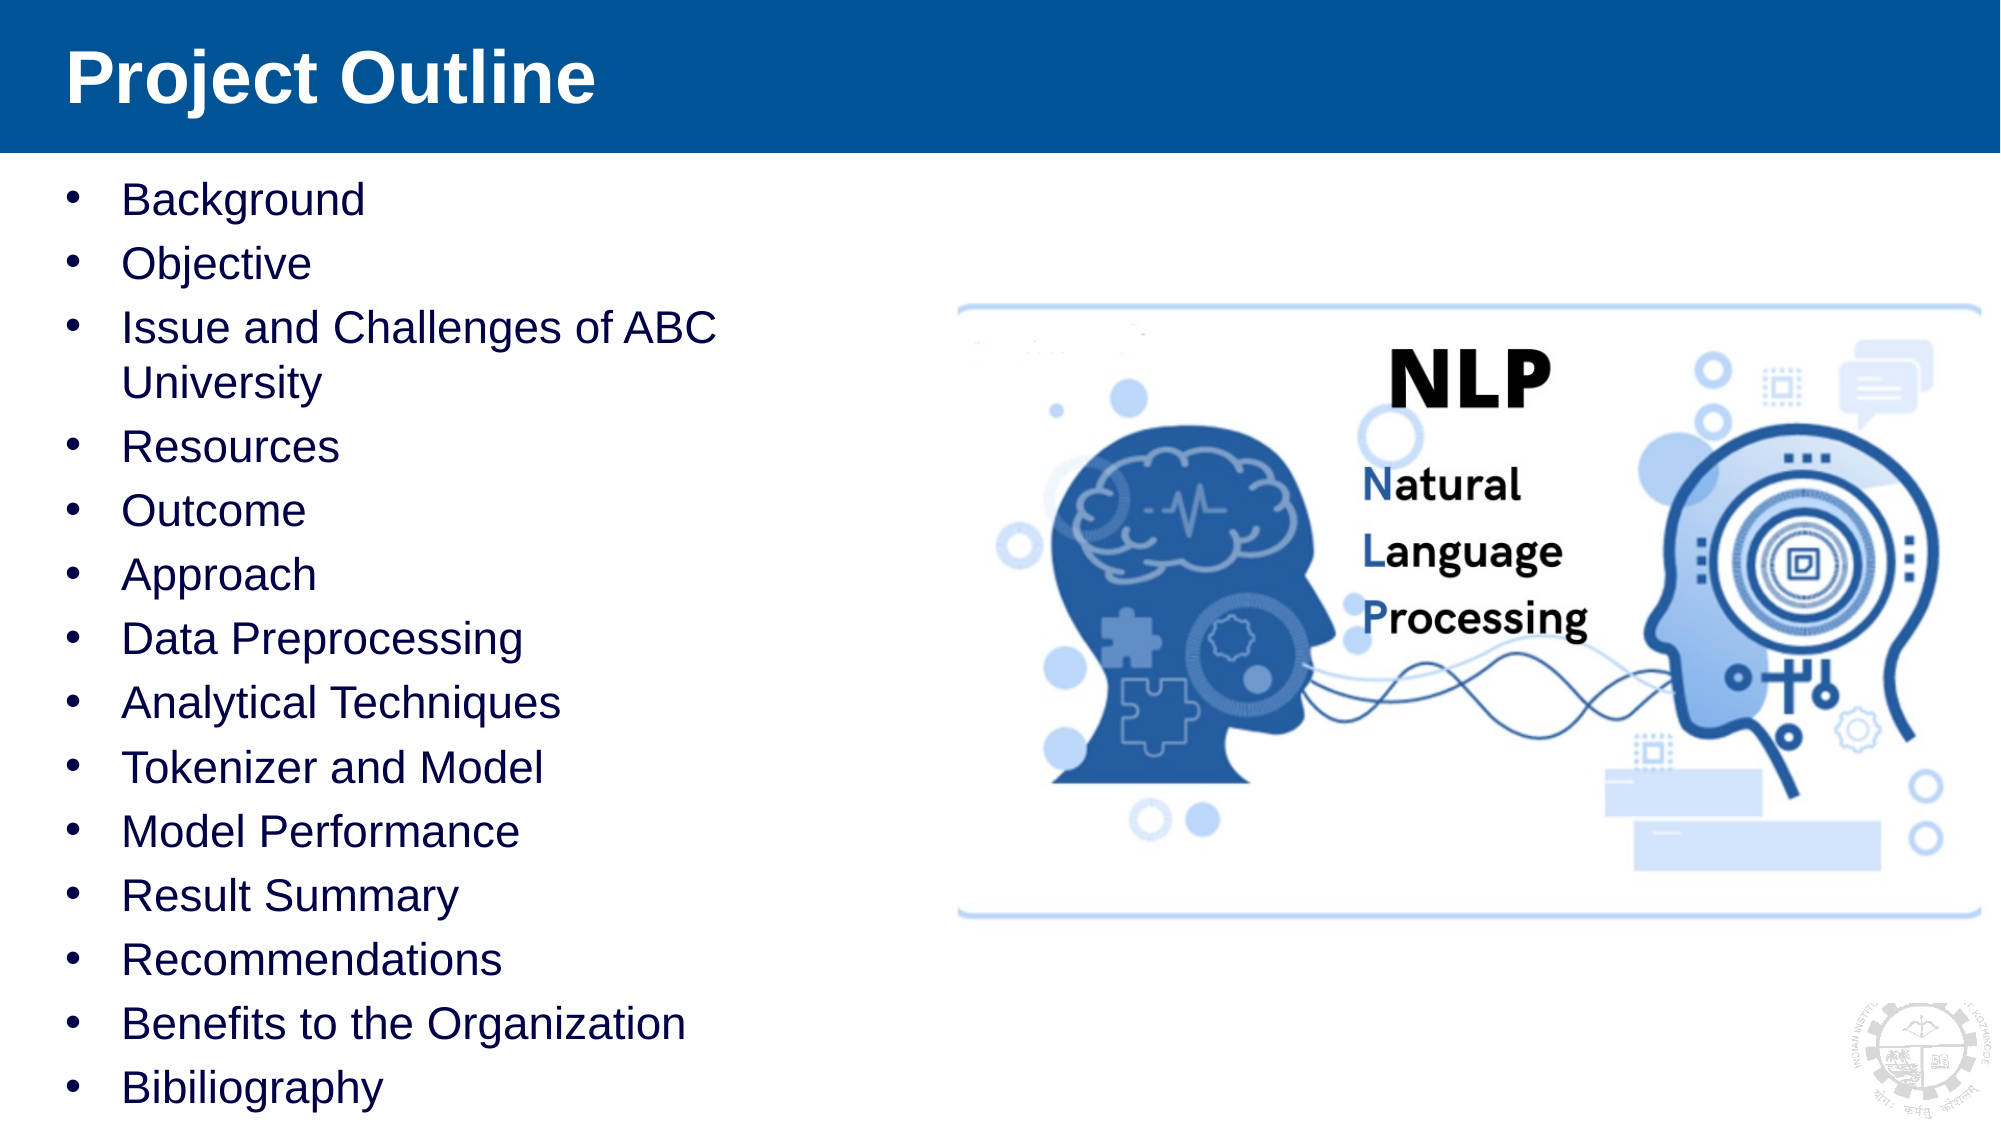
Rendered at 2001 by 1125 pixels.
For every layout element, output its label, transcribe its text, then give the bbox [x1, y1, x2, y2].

picture [939, 252, 2000, 1003]
list Background Objective Issue and Challenges of ABC University Resources Outcome Approach Data Preprocessing Analytical Techniques Tokenizer and Model Model Performance Result Summary Recommendations Benefits to the Organization Bibiliography [49, 192, 940, 1125]
title Project Outline [49, 12, 1959, 136]
